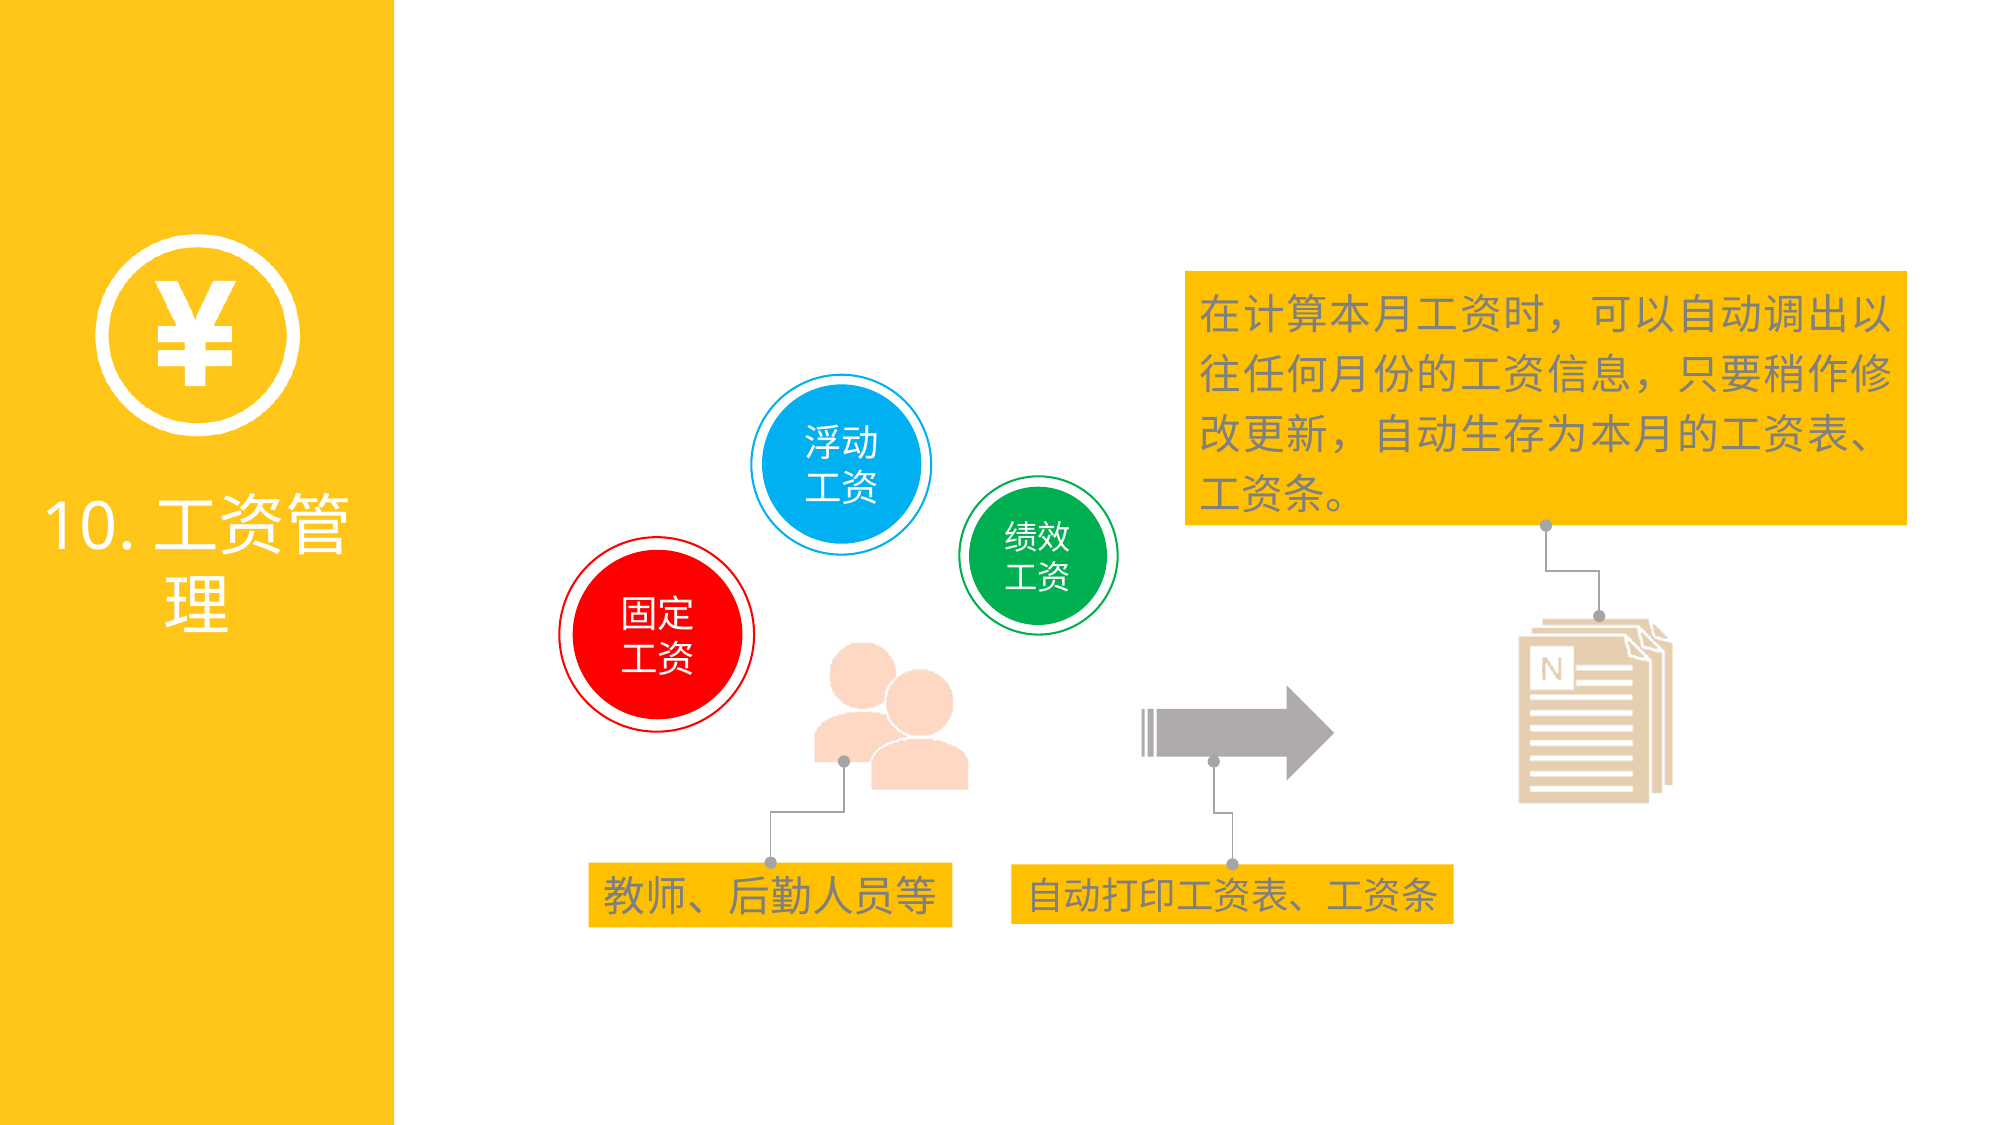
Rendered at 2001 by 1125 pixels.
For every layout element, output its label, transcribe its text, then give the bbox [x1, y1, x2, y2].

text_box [756, 775, 858, 849]
picture [1476, 591, 1715, 830]
text_box 在计算本月工资时，可以自动调出以往任何月份的工资信息，只要稍作修改更新，自动生存为本月的工资表、工资条。 [1185, 270, 1907, 526]
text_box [559, 537, 755, 732]
picture [93, 231, 301, 439]
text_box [1171, 803, 1275, 823]
text_box [1147, 682, 1336, 784]
text_box [1141, 708, 1146, 758]
text_box 自动打印工资表、工资条 [1011, 864, 1454, 924]
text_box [1528, 545, 1617, 599]
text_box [751, 374, 932, 555]
text_box 教师、后勤人员等 [588, 862, 953, 928]
picture [778, 603, 1004, 828]
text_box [959, 476, 1118, 635]
text_box 10.工资管理 [0, 0, 395, 1125]
